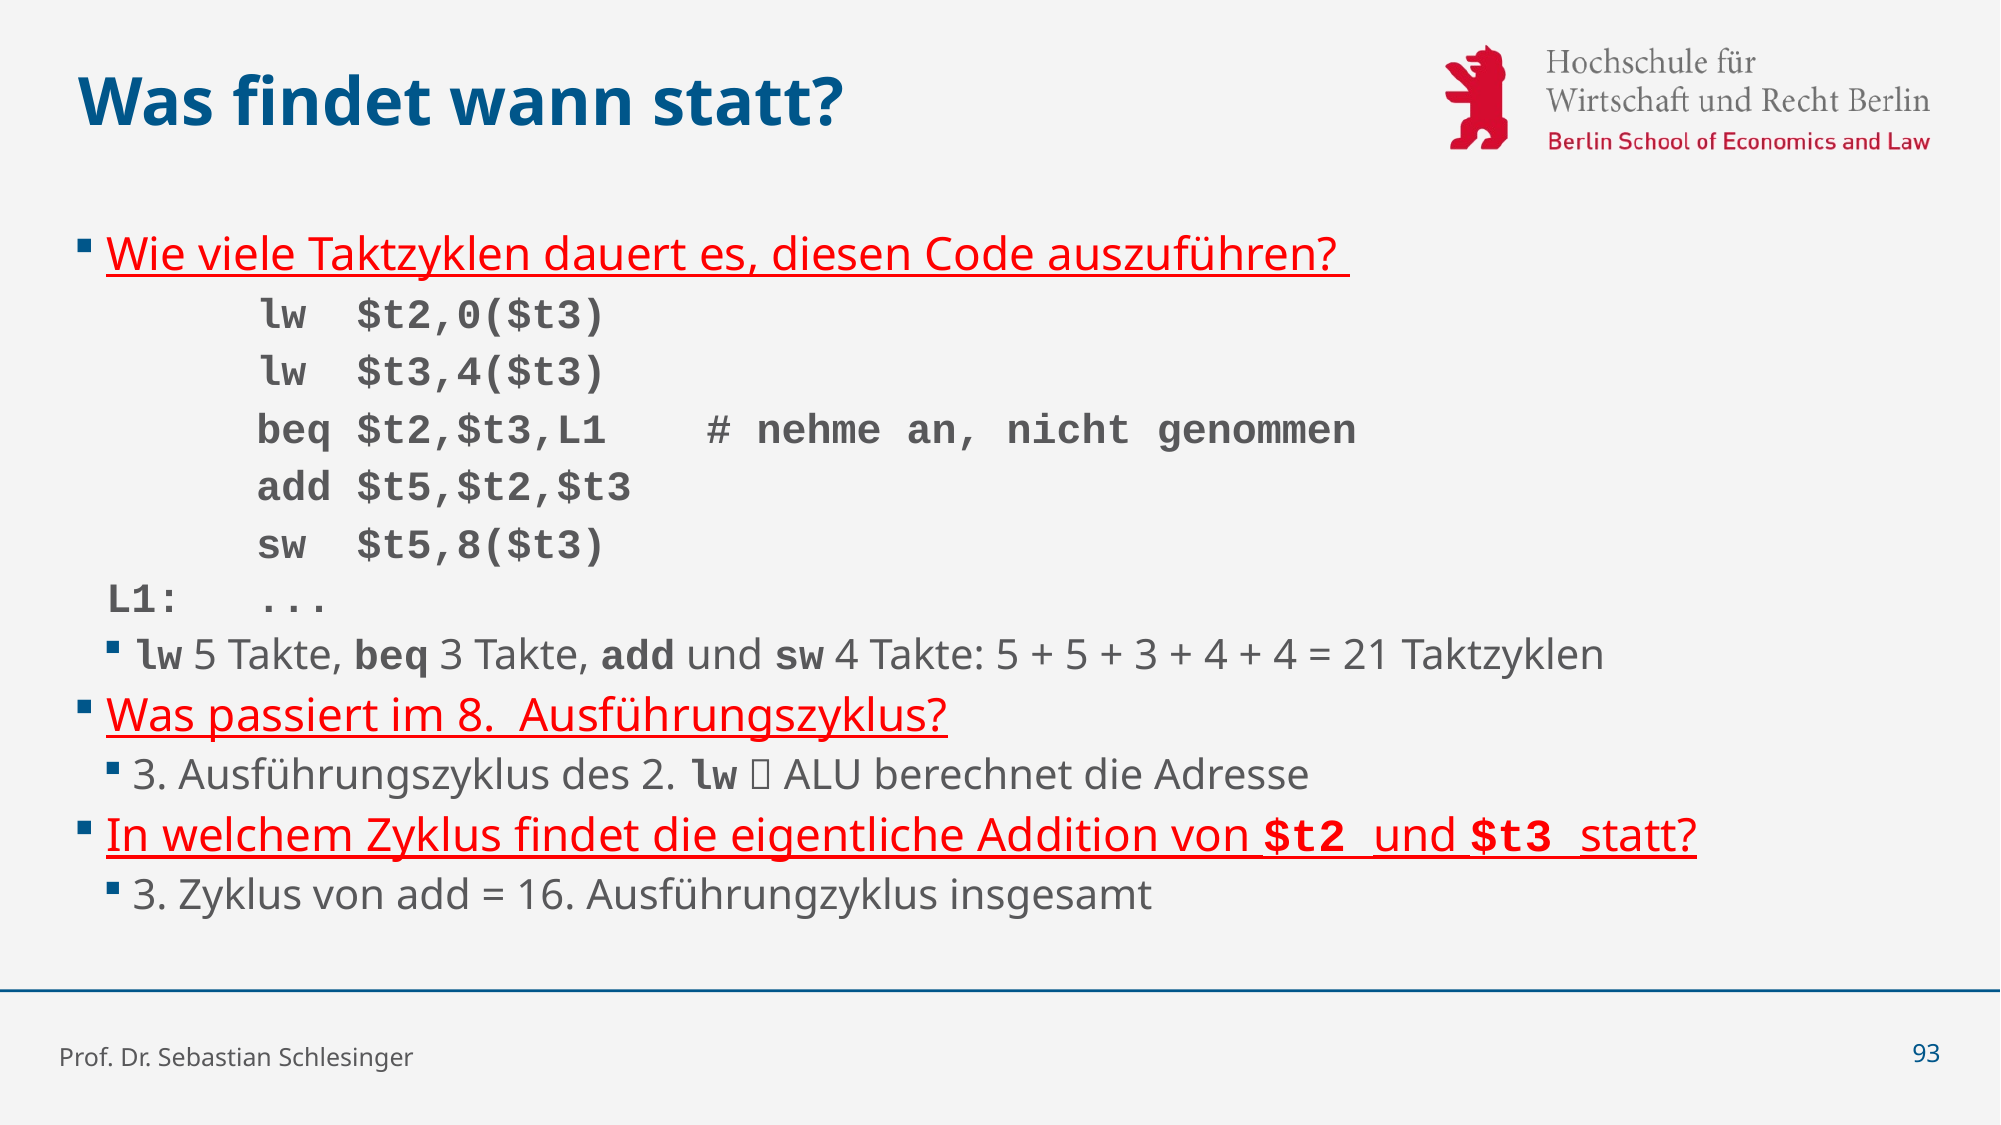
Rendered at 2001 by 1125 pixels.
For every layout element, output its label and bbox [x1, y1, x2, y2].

footer [58, 1012, 1440, 1072]
list [59, 212, 1941, 943]
title [63, 51, 1314, 147]
picture [1434, 42, 1937, 158]
slide_number [1805, 1012, 1941, 1072]
